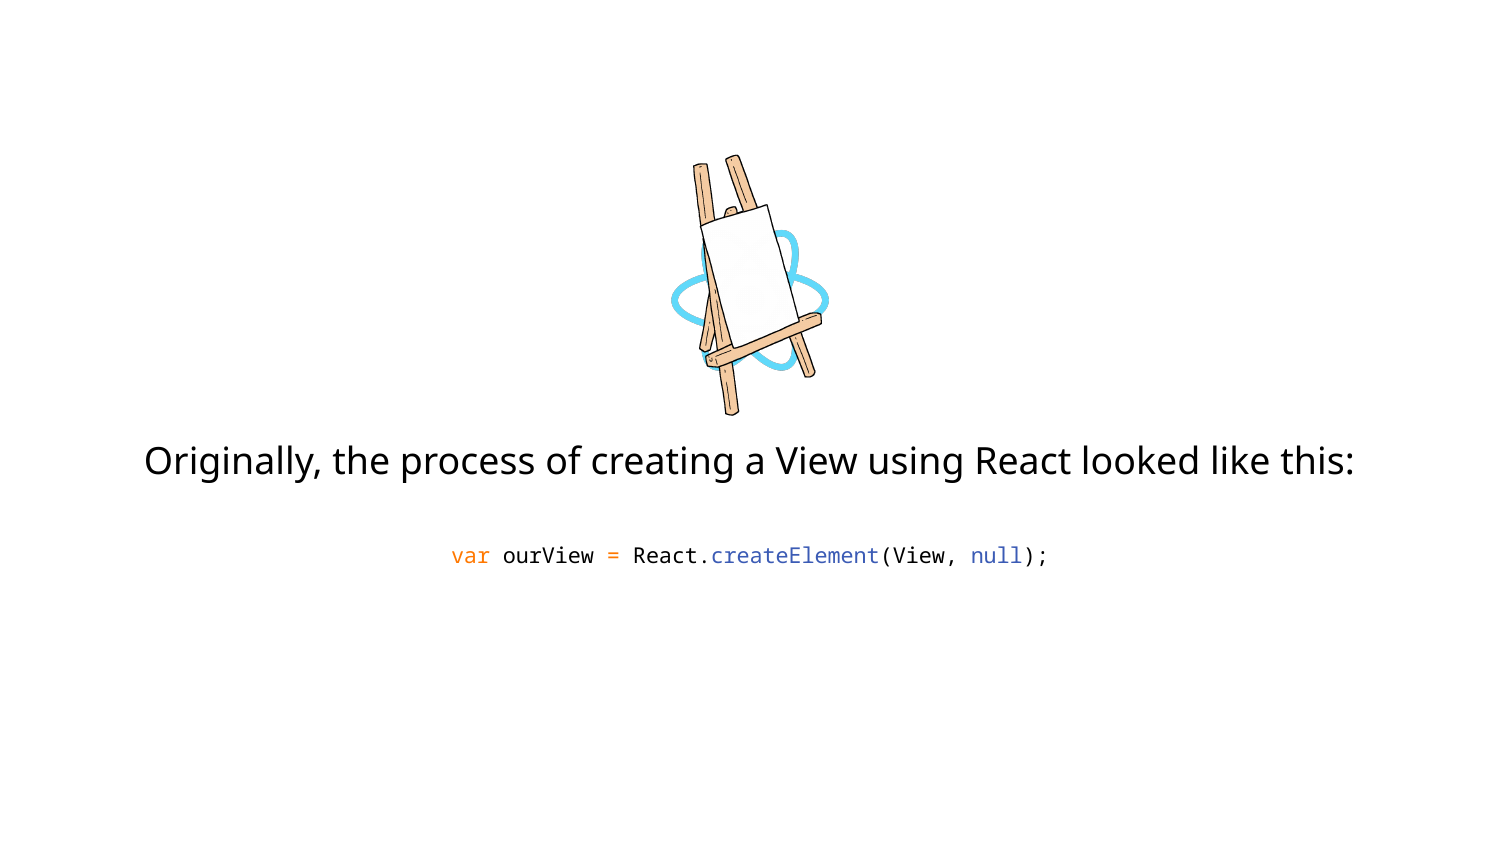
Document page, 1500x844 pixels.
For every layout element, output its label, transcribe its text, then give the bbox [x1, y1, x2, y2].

text_box var ourView = React.createElement(View, null); [0, 509, 1500, 587]
text_box Originally, the process of creating a View using React looked like this: [0, 393, 1500, 509]
picture [616, 154, 883, 421]
